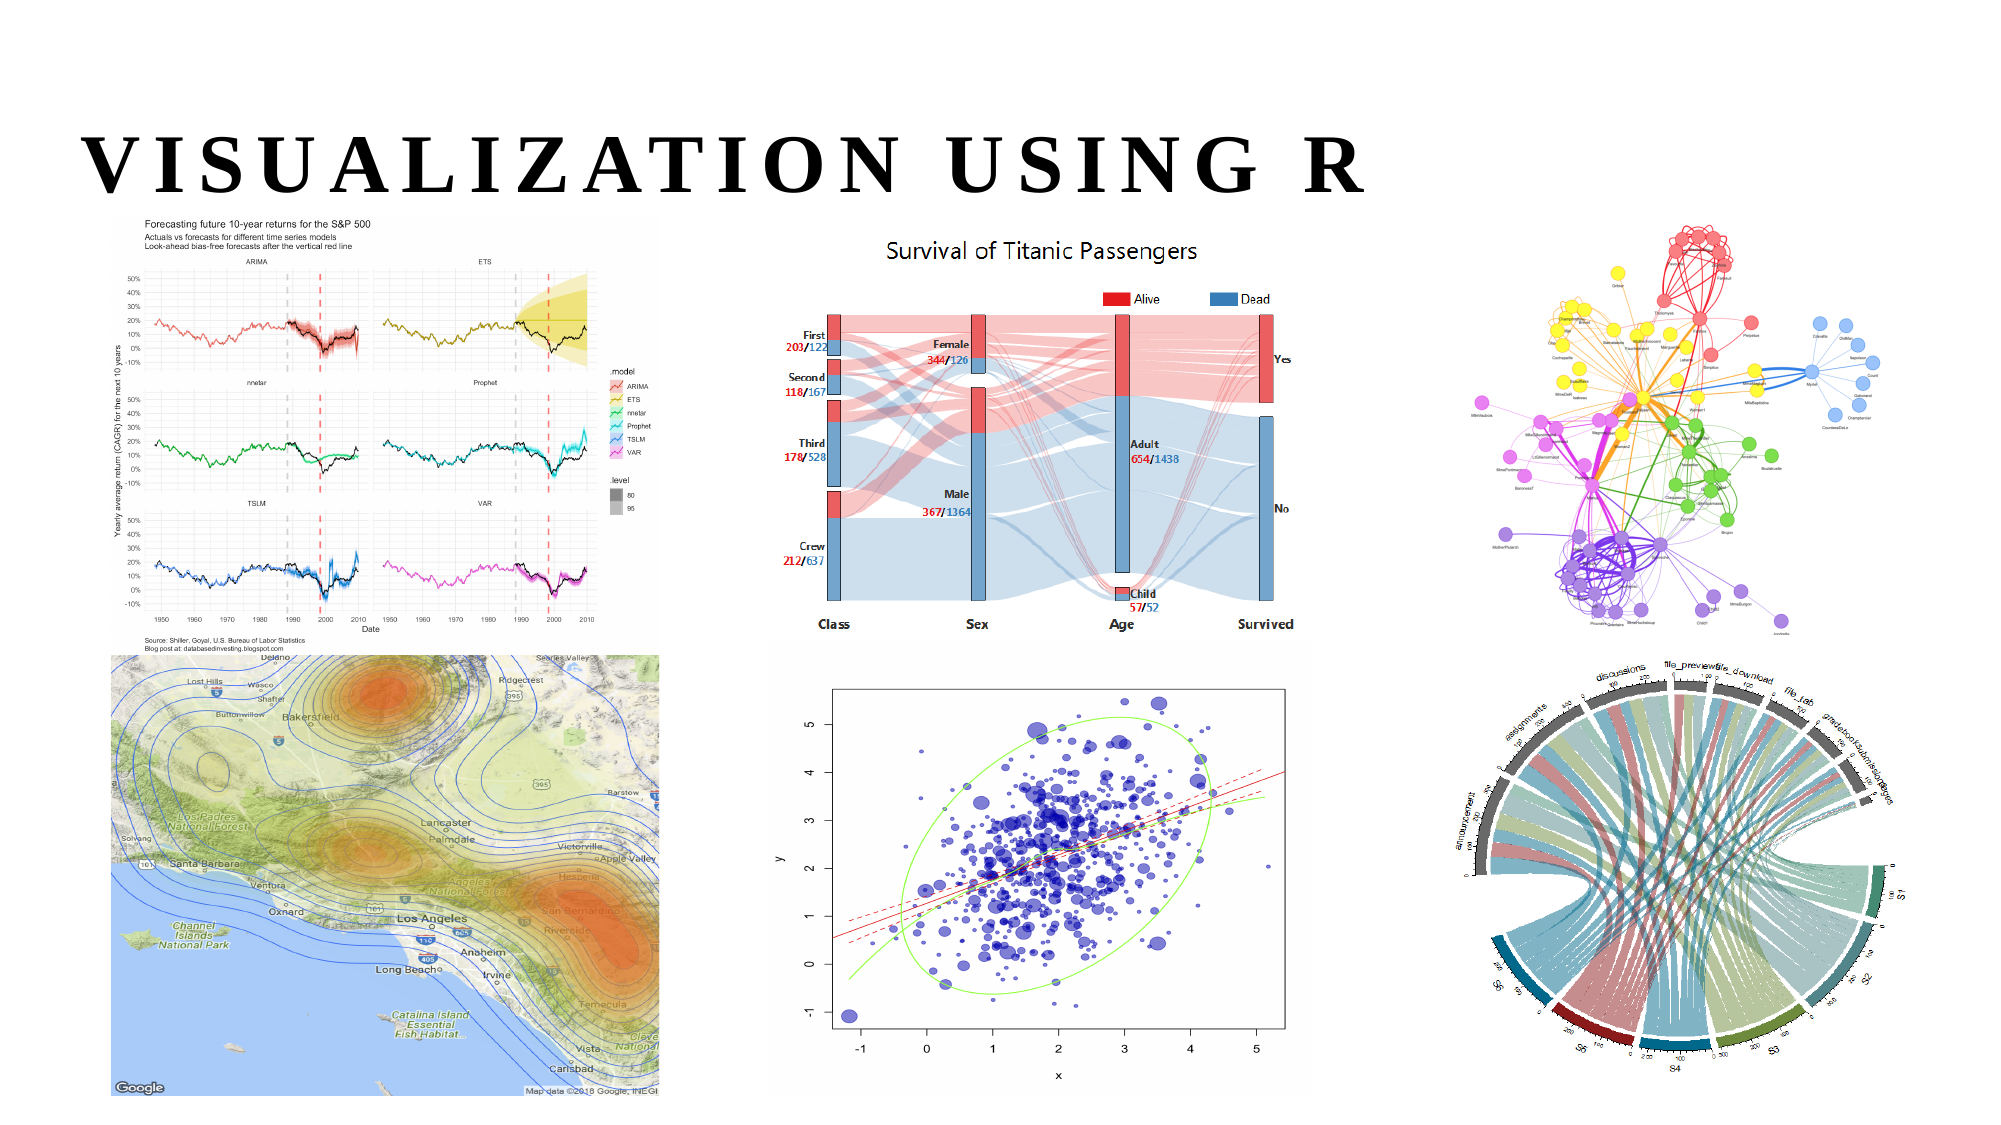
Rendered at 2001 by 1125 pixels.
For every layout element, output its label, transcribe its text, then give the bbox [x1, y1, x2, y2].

picture [110, 216, 660, 1096]
picture [1425, 216, 1935, 1096]
picture [768, 216, 1318, 1096]
title Visualization using r [65, 76, 1935, 217]
